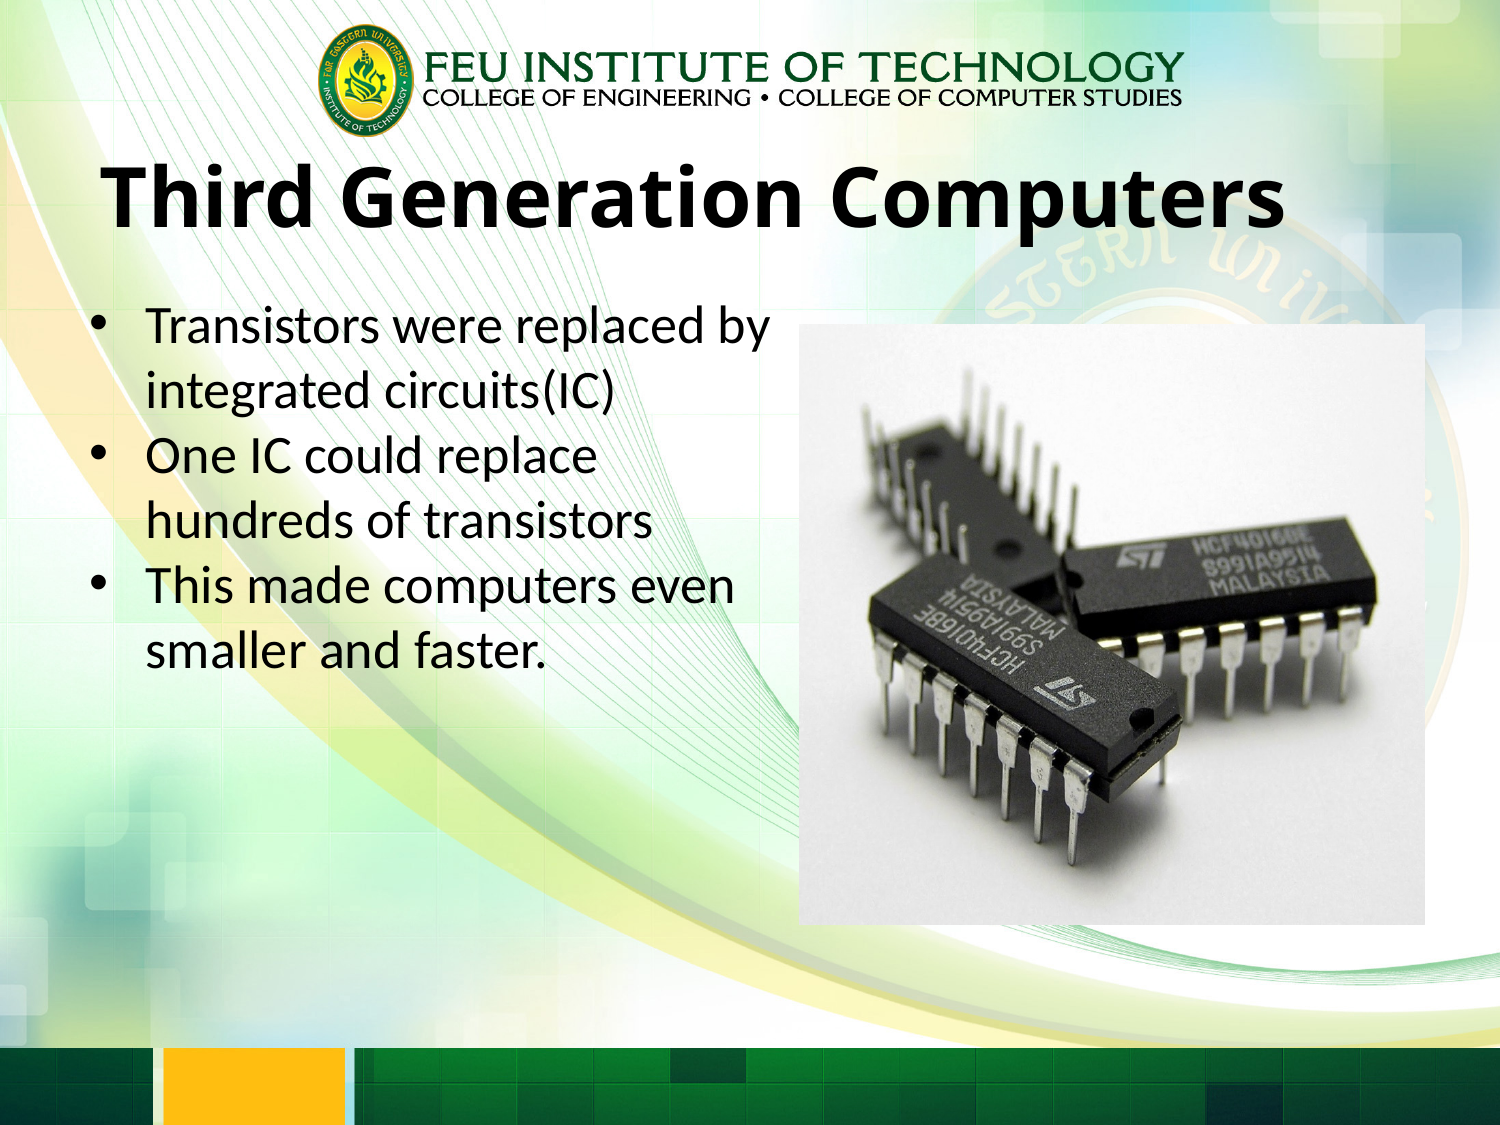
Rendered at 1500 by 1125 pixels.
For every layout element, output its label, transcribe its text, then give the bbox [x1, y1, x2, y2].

text_box Third Generation Computers [74, 87, 1313, 300]
text_box Transistors were replaced by integrated circuits(IC) One IC could replace hundreds of transistors This made computers even smaller and faster. [74, 281, 798, 1006]
picture [0, 0, 1500, 1125]
